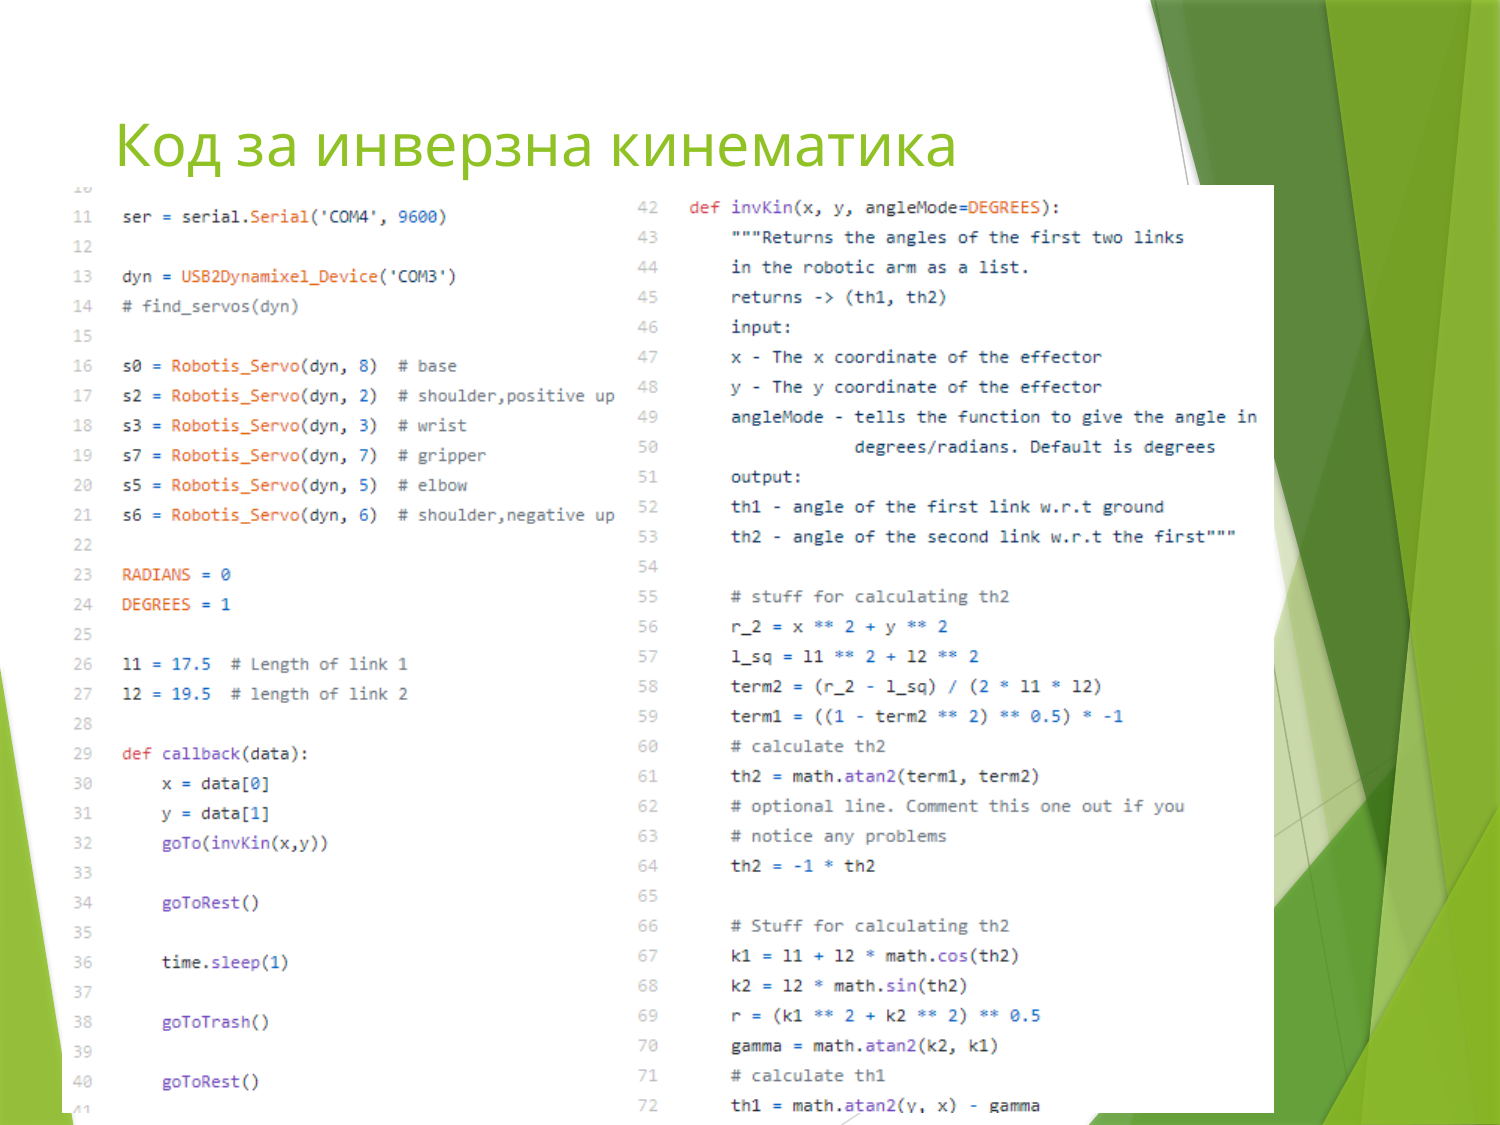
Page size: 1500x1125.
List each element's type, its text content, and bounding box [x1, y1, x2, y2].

picture [620, 185, 1275, 1113]
title Код за инверзна кинематика [99, 99, 1142, 186]
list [61, 186, 618, 1113]
